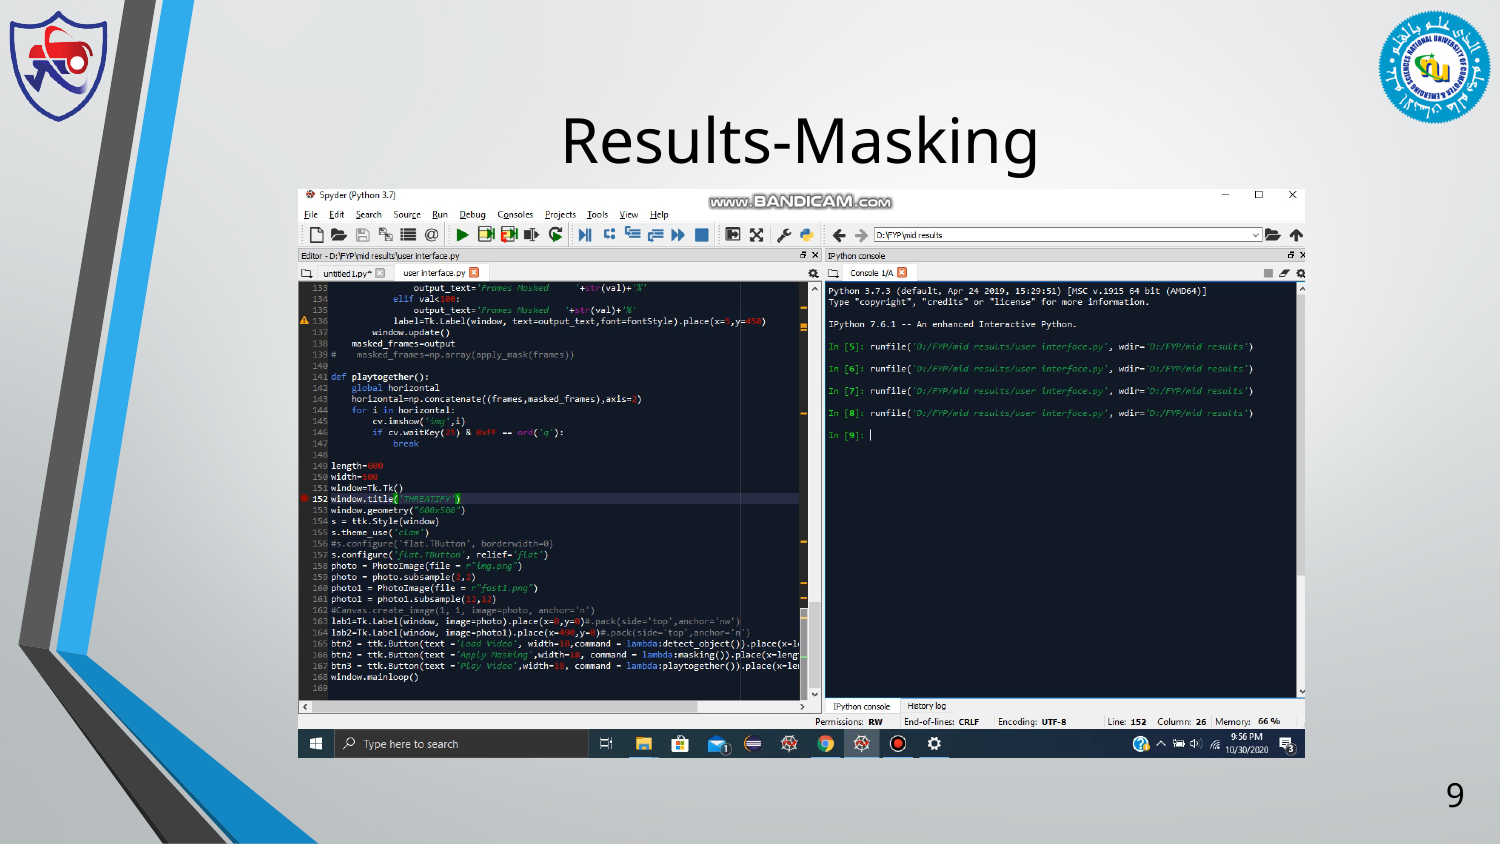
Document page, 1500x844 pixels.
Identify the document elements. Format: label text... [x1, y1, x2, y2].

picture [1473, 67, 1480, 80]
picture [1401, 34, 1468, 101]
picture [1439, 10, 1492, 124]
picture [1468, 83, 1476, 91]
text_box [296, 188, 1306, 759]
title Results-Masking [51, 85, 1500, 180]
slide_number 9 [1389, 764, 1480, 830]
picture [1392, 68, 1396, 78]
picture [1427, 23, 1440, 29]
picture [1400, 36, 1407, 46]
picture [1377, 10, 1430, 124]
picture [1448, 103, 1456, 109]
picture [8, 10, 108, 124]
